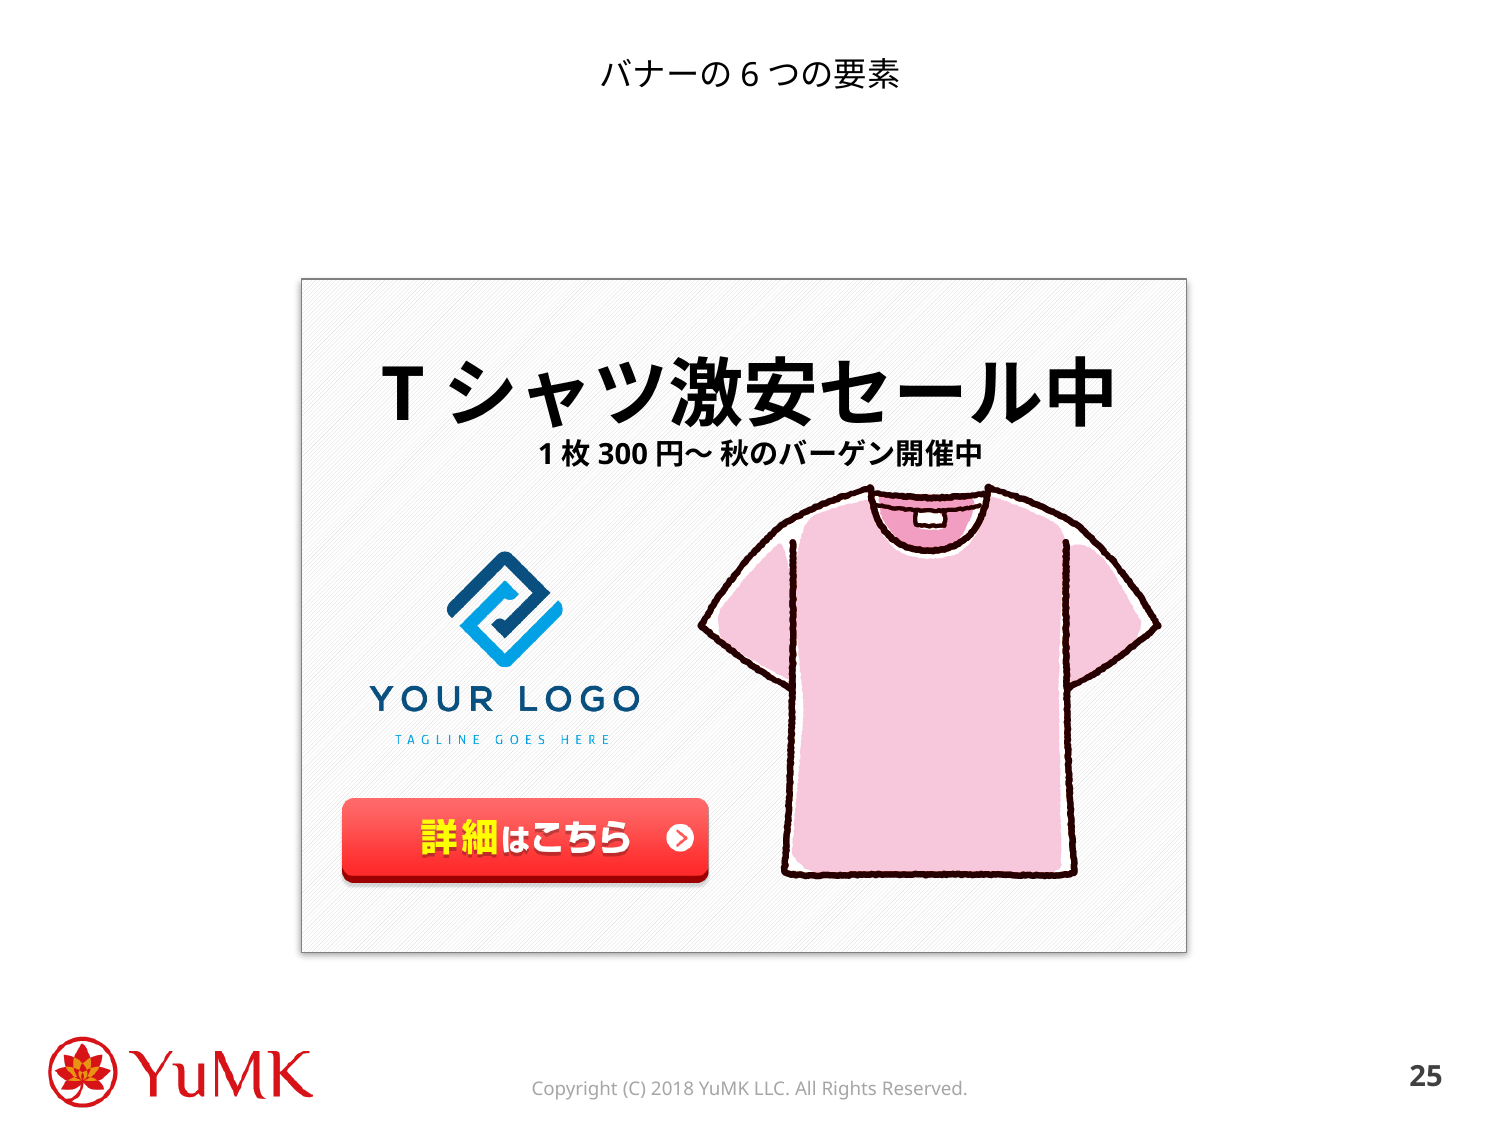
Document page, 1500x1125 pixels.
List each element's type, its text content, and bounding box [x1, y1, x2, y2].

picture [363, 538, 645, 752]
title バナーの6つの要素 [75, 32, 1425, 113]
slide_number 24 [1107, 1047, 1458, 1108]
text_box [299, 277, 1189, 954]
picture [42, 1035, 318, 1108]
text_box Tシャツ激安セール中 [367, 338, 1133, 443]
text_box 1枚300円～ 秋のバーゲン開催中 [523, 427, 999, 478]
picture [338, 429, 1180, 932]
